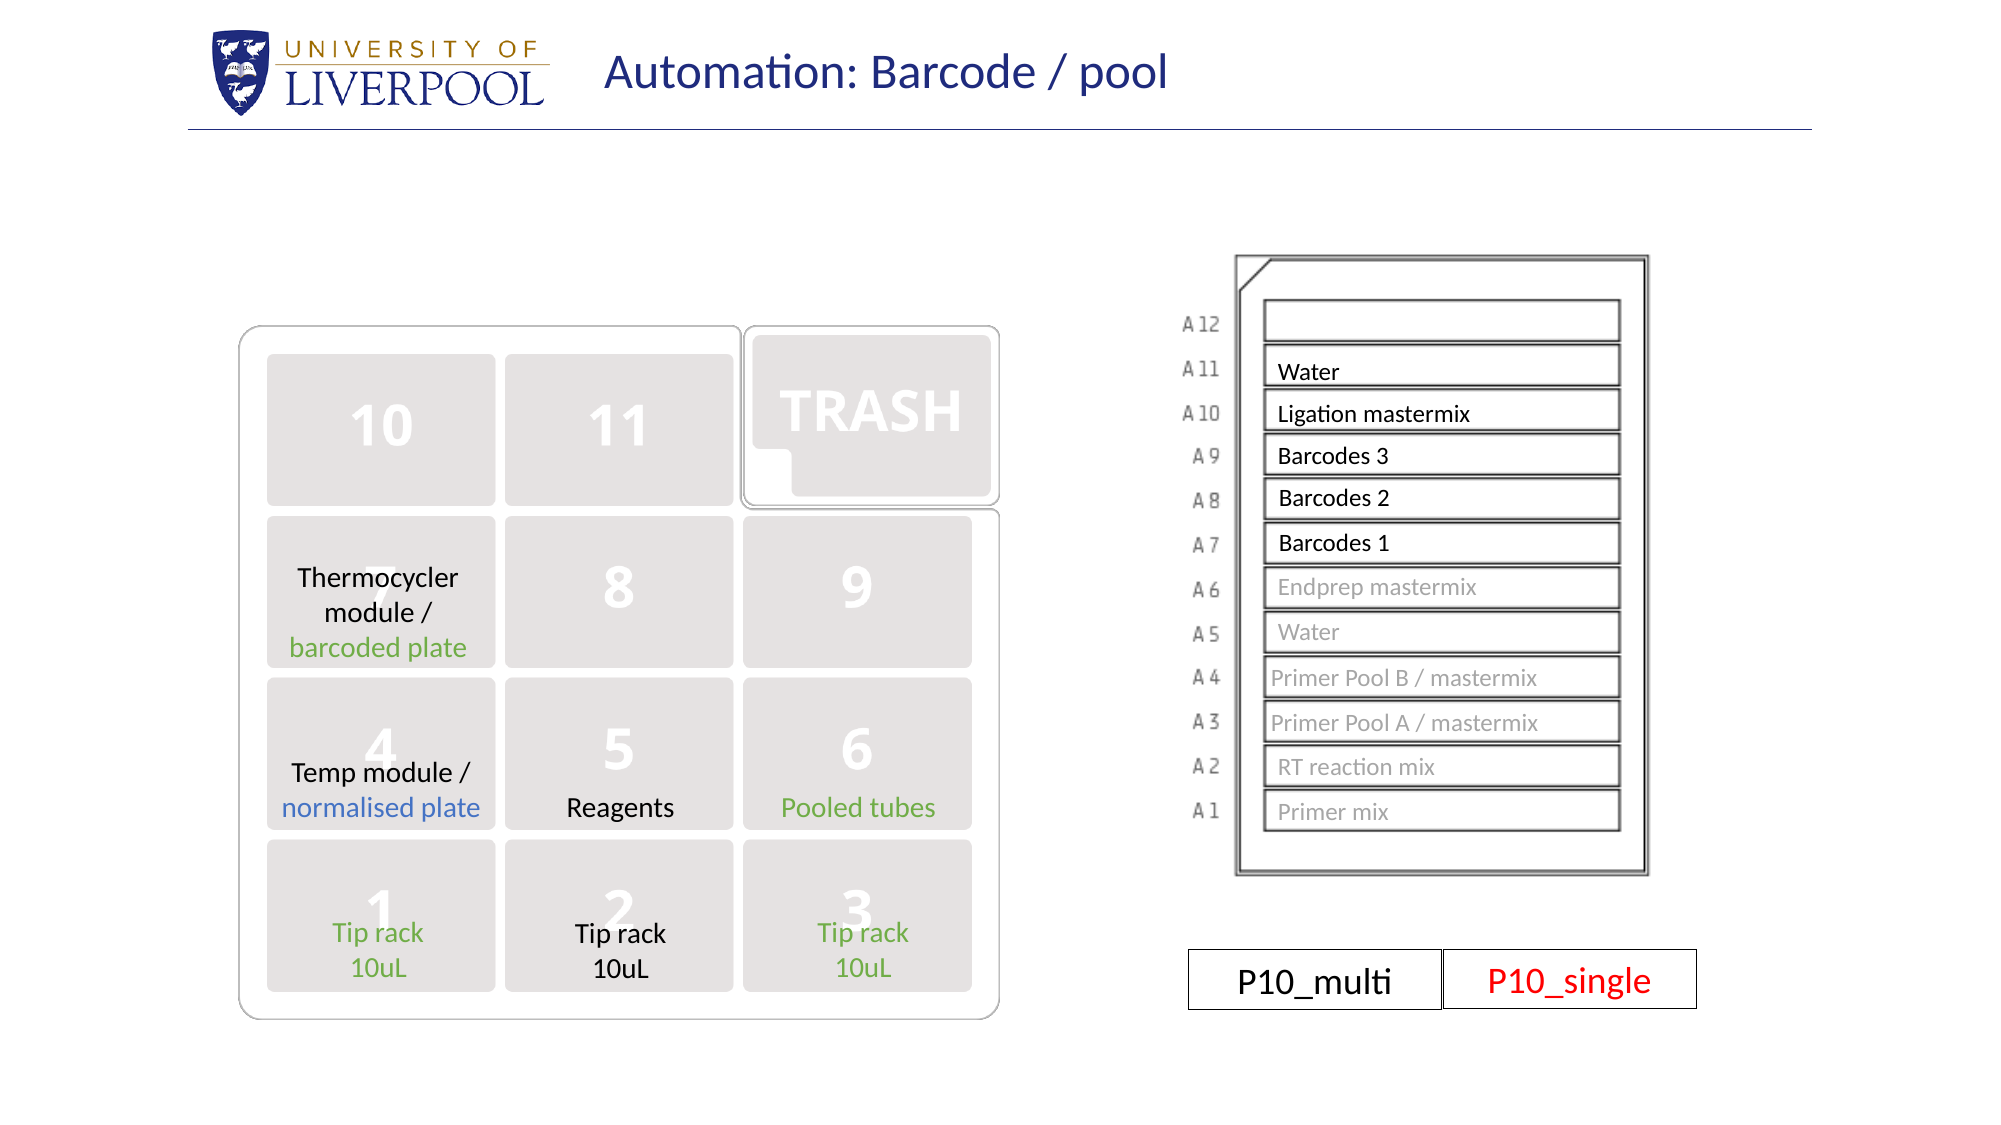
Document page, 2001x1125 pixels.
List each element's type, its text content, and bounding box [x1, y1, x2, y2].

text_box Automation: Barcode / pool [589, 30, 1788, 106]
picture [212, 30, 550, 116]
text_box P10_single [1443, 949, 1697, 1009]
text_box P10_multi [1188, 949, 1442, 1010]
picture [238, 325, 1001, 1020]
picture [1144, 231, 1702, 916]
